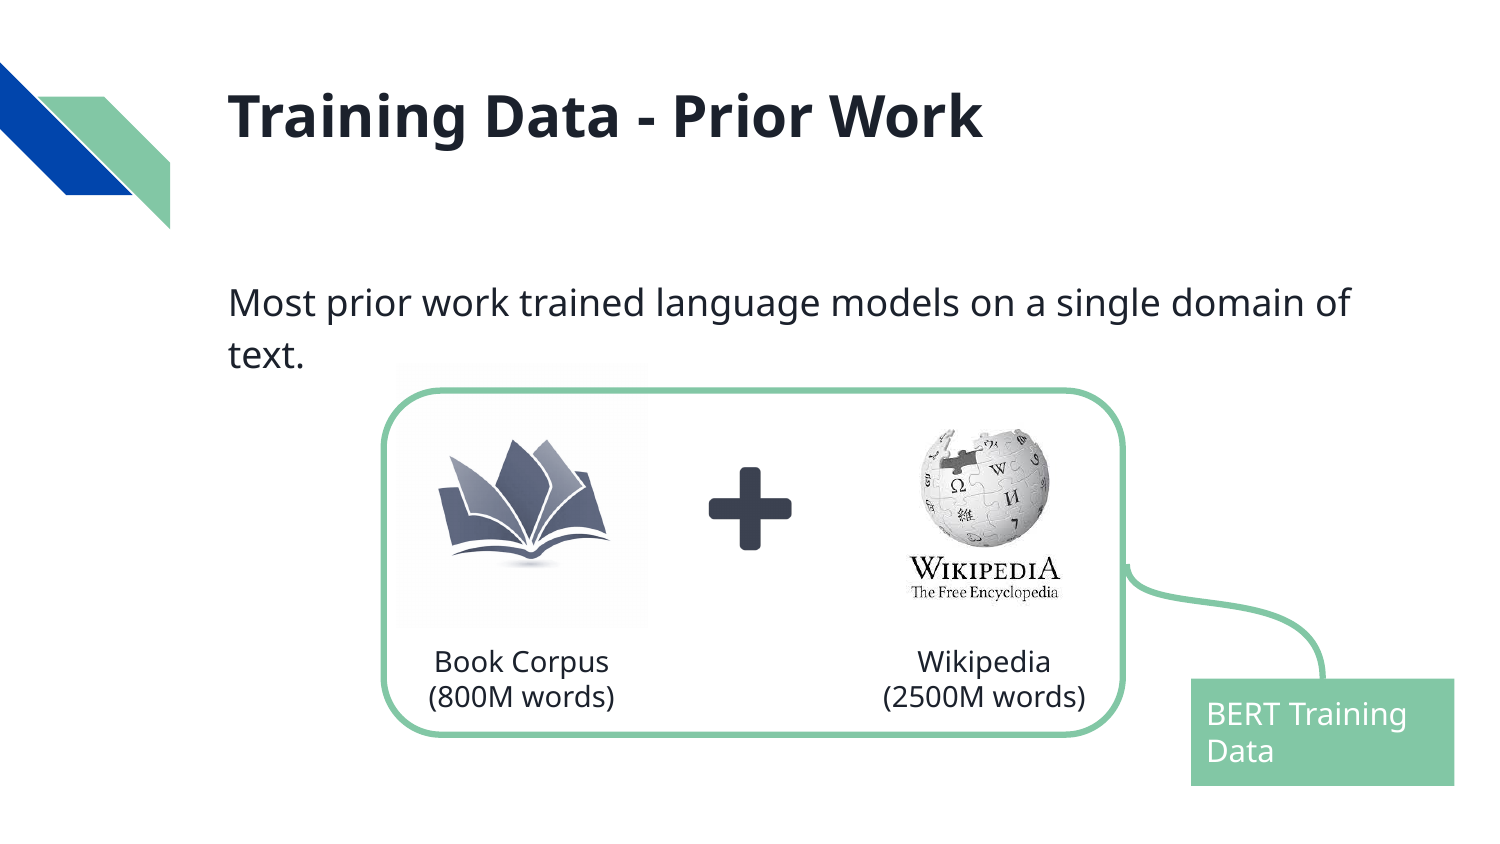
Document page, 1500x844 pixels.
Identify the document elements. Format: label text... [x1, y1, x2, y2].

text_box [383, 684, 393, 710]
text_box BERT Training Data [1191, 678, 1455, 786]
picture [682, 441, 817, 576]
text_box [383, 390, 1123, 735]
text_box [1126, 563, 1323, 680]
list Most prior work trained language models on a single domain of text. [212, 257, 1368, 735]
title Training Data - Prior Work [212, 64, 1368, 215]
picture [898, 409, 1071, 608]
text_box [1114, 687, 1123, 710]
picture [395, 363, 648, 629]
